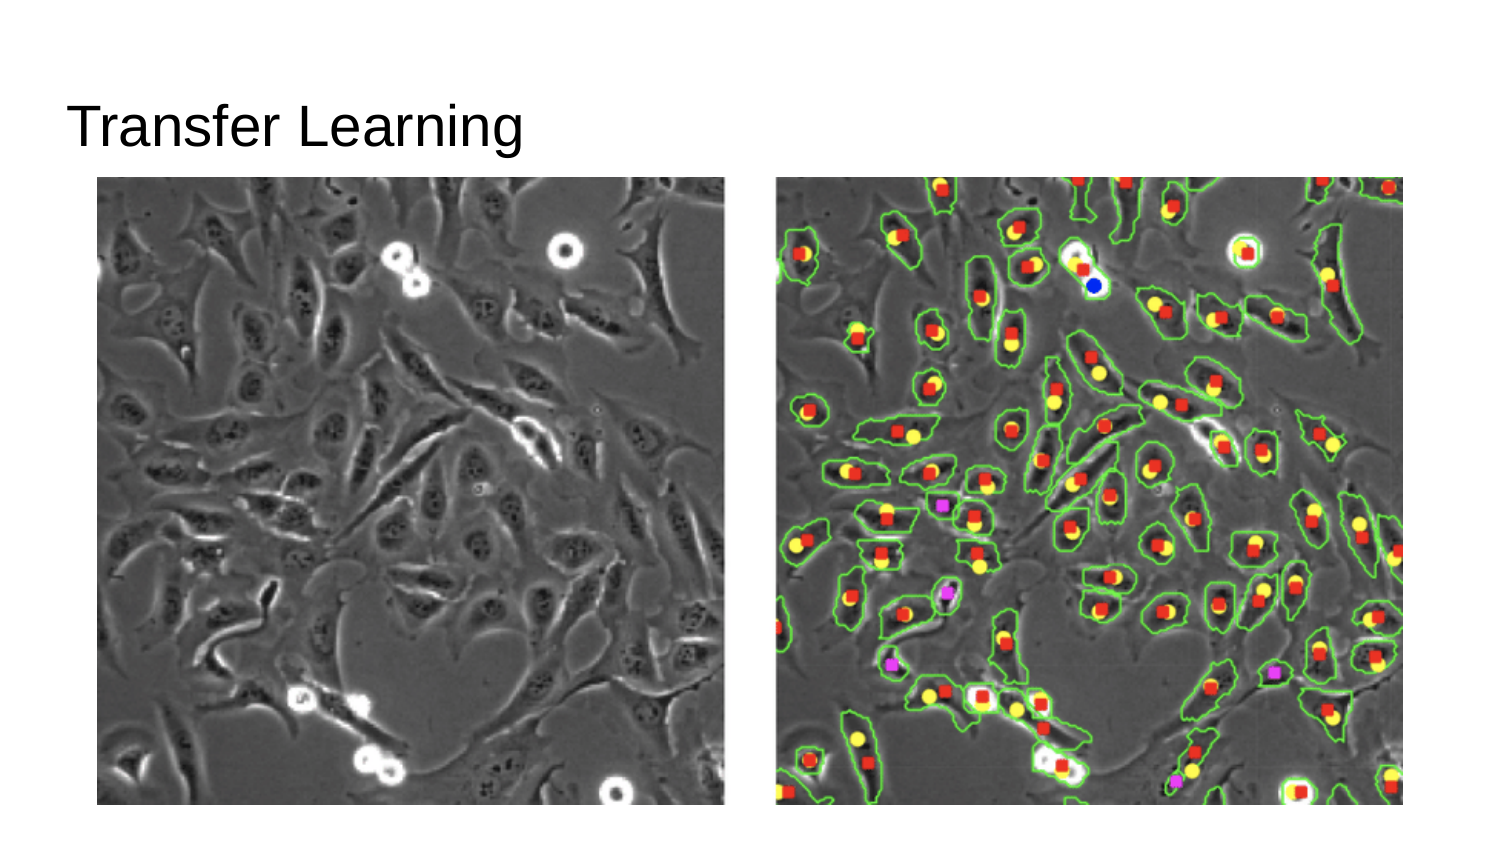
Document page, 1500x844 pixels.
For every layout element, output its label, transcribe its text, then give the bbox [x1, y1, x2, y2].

picture [96, 177, 1404, 805]
title Transfer Learning [51, 72, 1449, 167]
